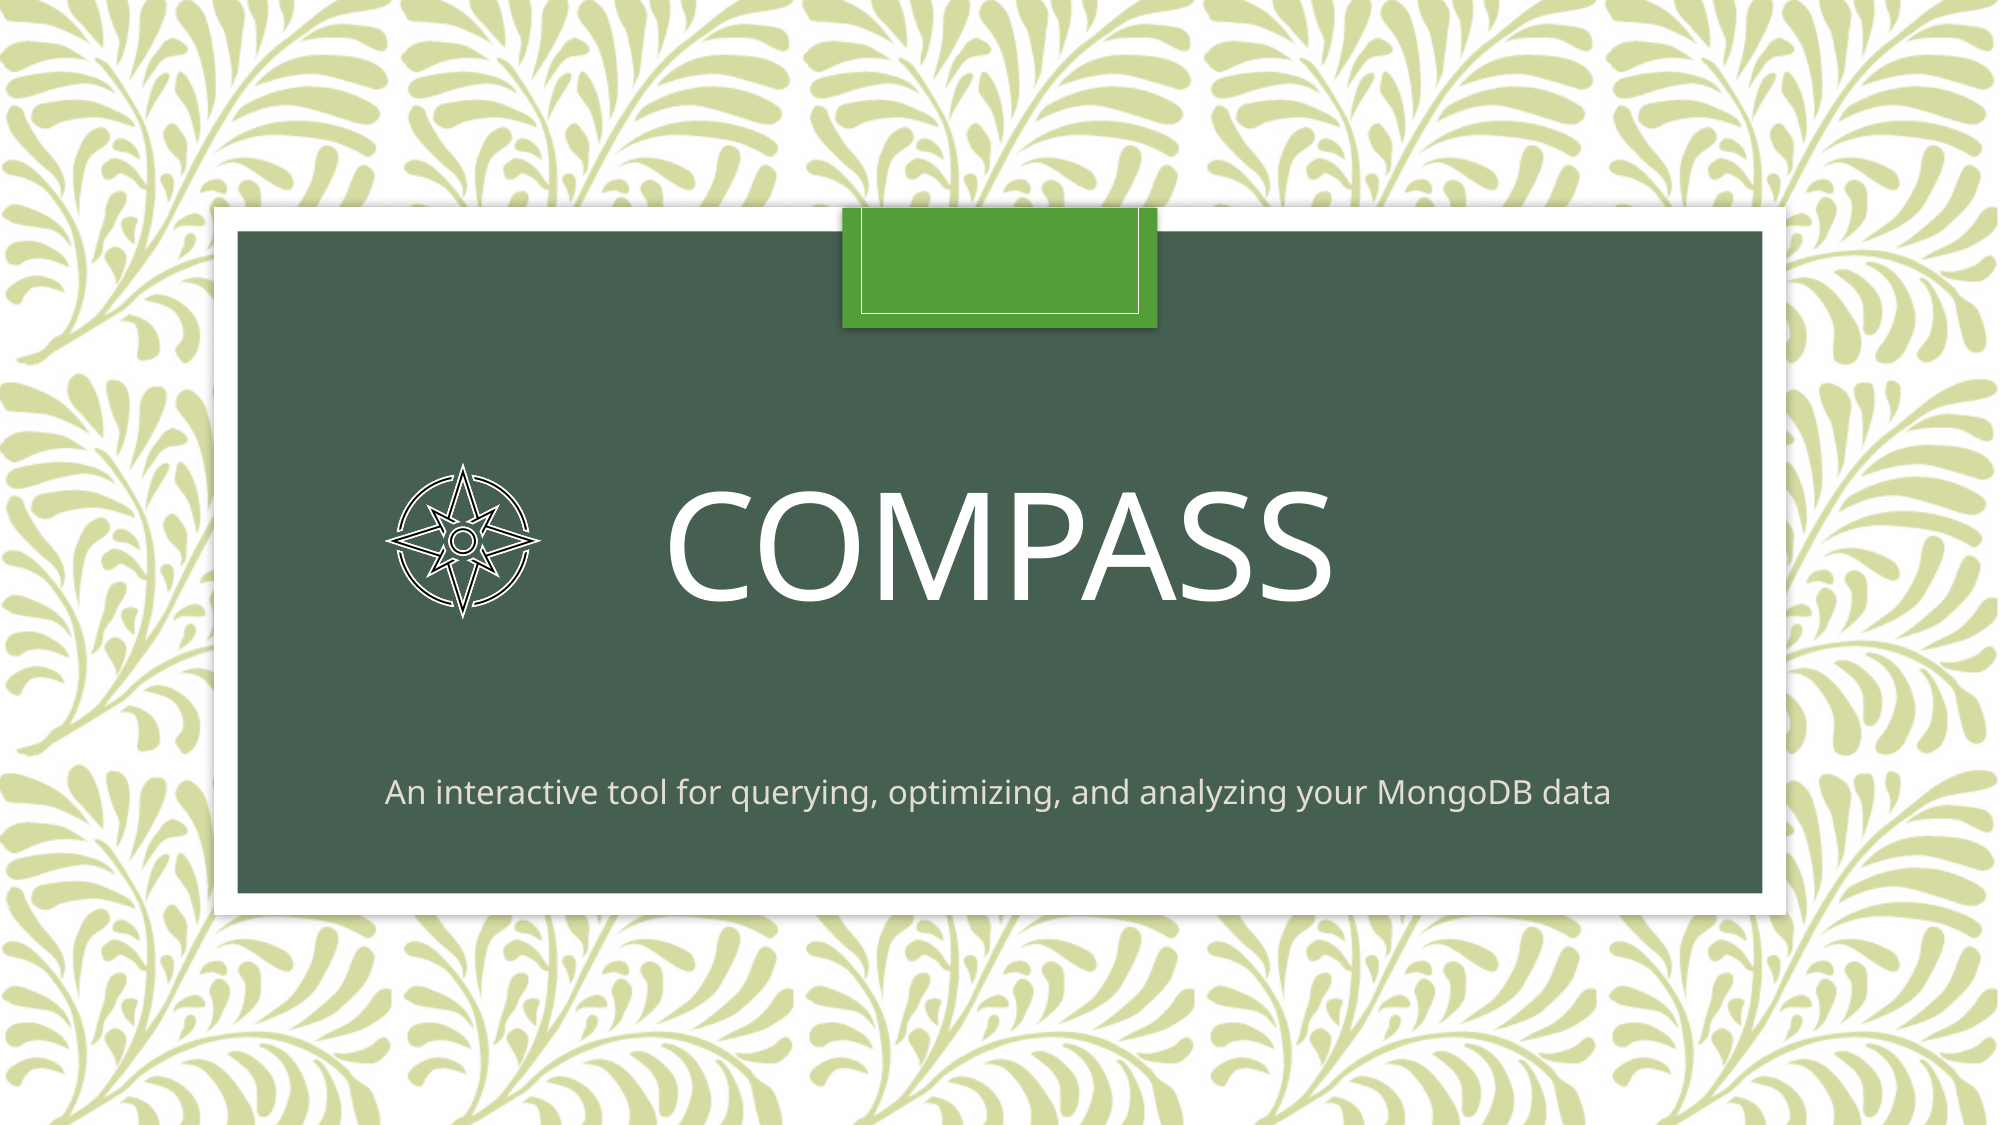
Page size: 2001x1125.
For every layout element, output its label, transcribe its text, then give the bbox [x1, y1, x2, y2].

picture [367, 445, 559, 637]
list An interactive tool for querying, optimizing, and analyzing your MongoDB data [255, 768, 1744, 870]
title compass [255, 343, 1744, 768]
